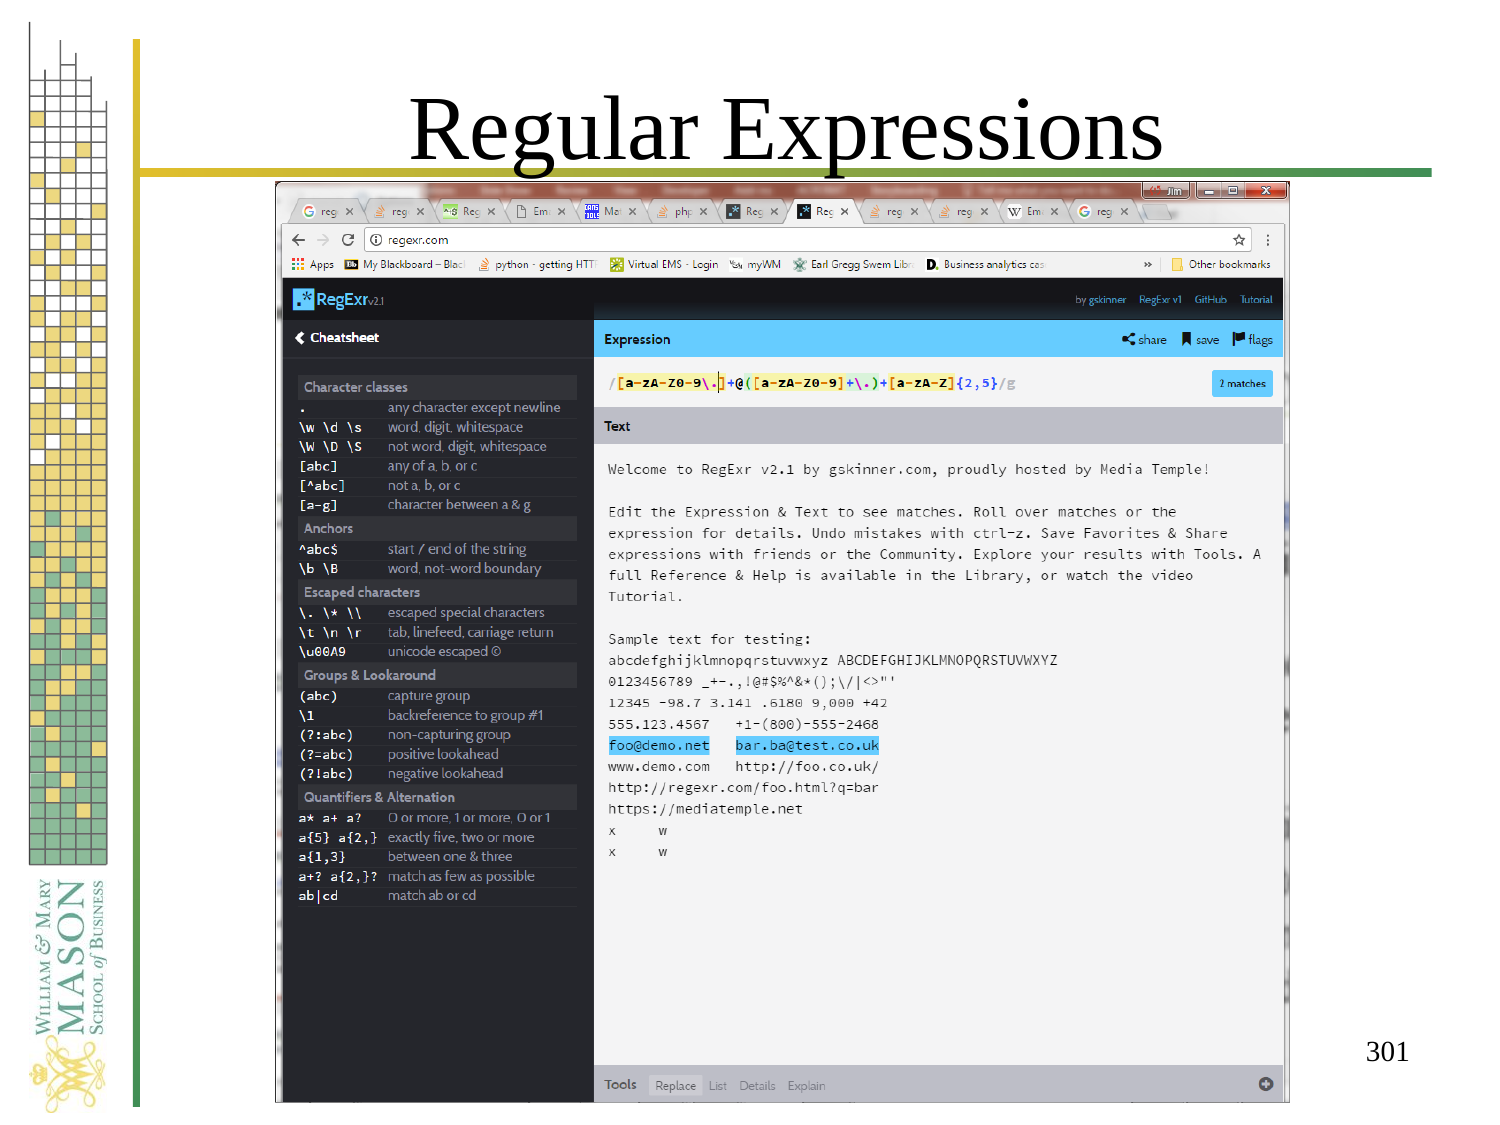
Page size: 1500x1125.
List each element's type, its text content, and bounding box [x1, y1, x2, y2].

title Regular Expressions [150, 45, 1425, 200]
slide_number 301 [1295, 1024, 1426, 1103]
picture [275, 180, 1290, 1103]
table_cell Greater than [29, 879, 107, 1113]
